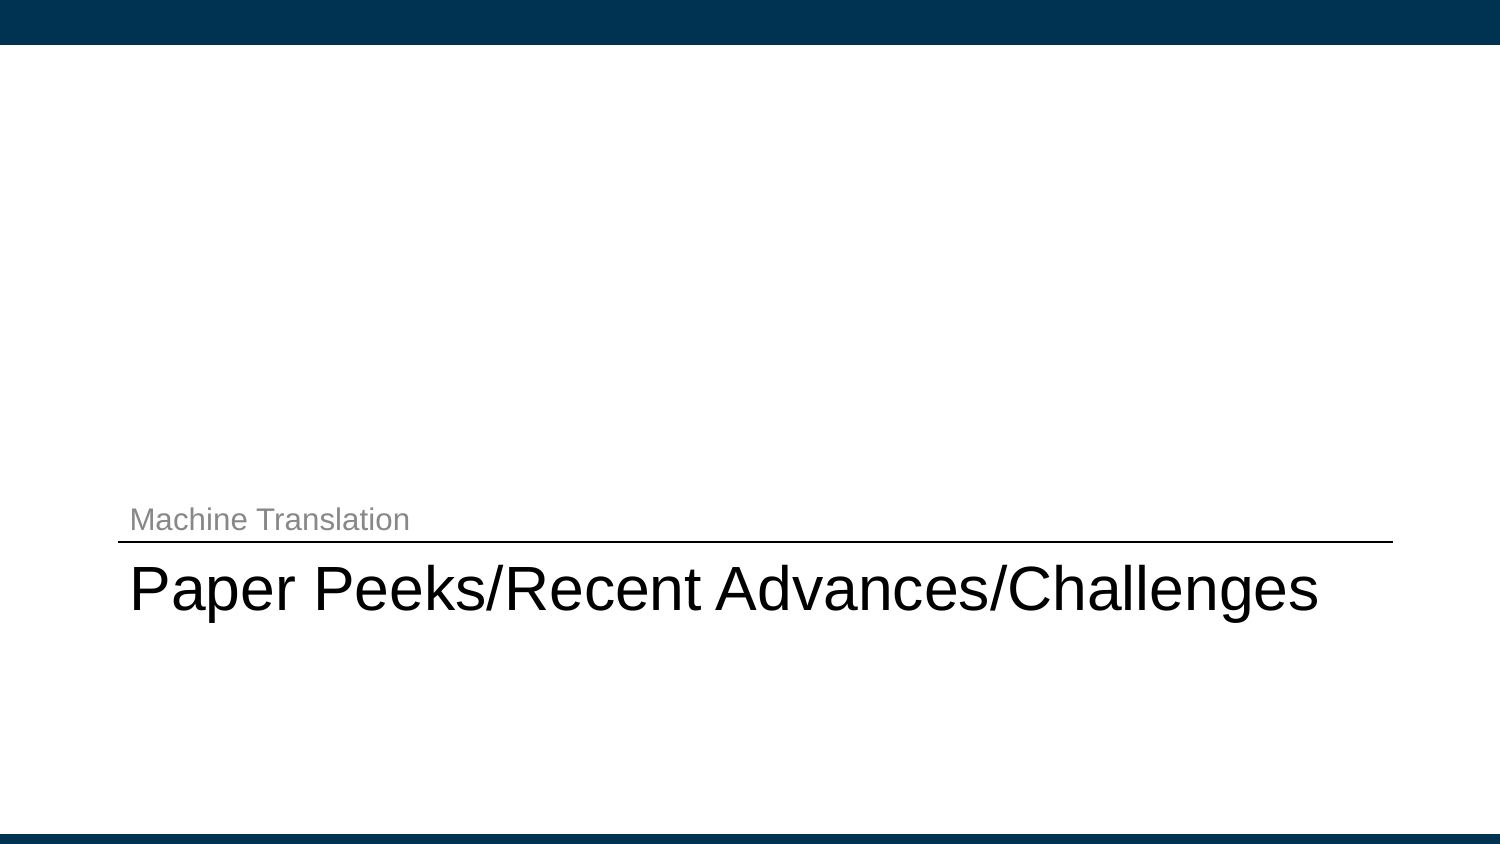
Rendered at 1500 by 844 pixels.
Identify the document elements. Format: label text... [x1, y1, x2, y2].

list Machine Translation [118, 357, 1394, 543]
title Paper Peeks/Recent Advances/Challenges [118, 543, 1394, 710]
